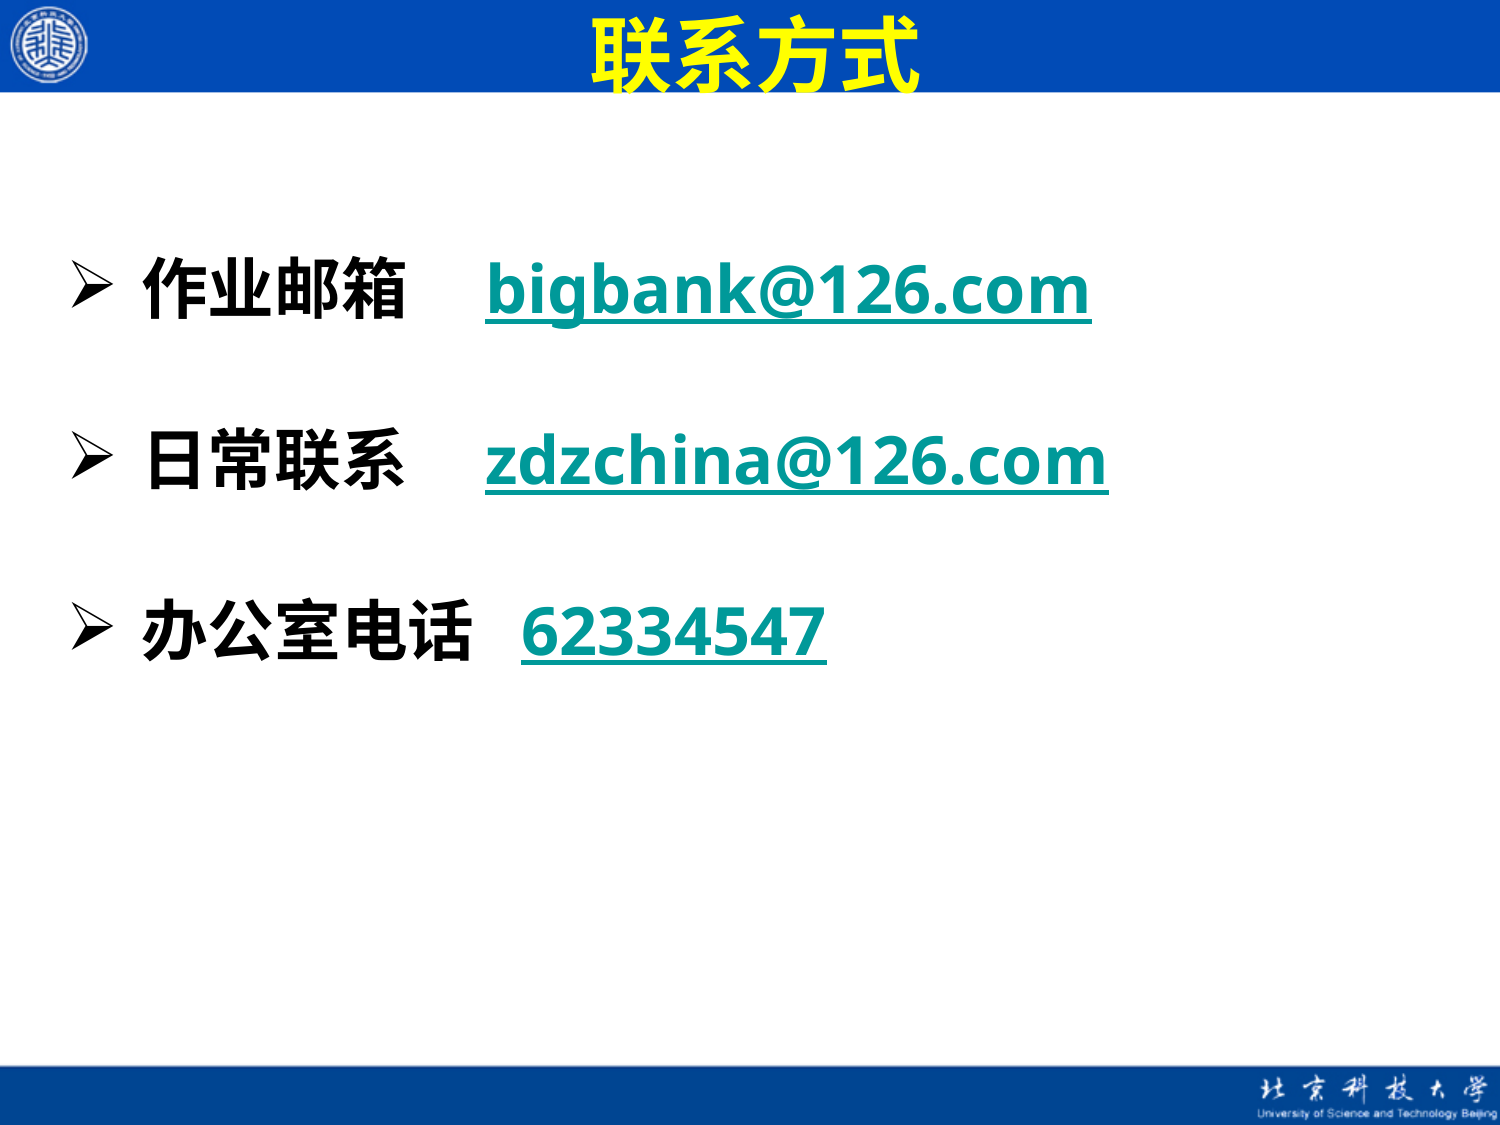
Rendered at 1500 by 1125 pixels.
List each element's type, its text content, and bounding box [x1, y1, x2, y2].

list 作业邮箱 bigbank@126.com 日常联系 zdzchina@126.com 办公室电话 62334547 [50, 239, 1461, 681]
picture [0, 0, 1500, 1125]
title 联系方式 [108, 9, 1403, 97]
